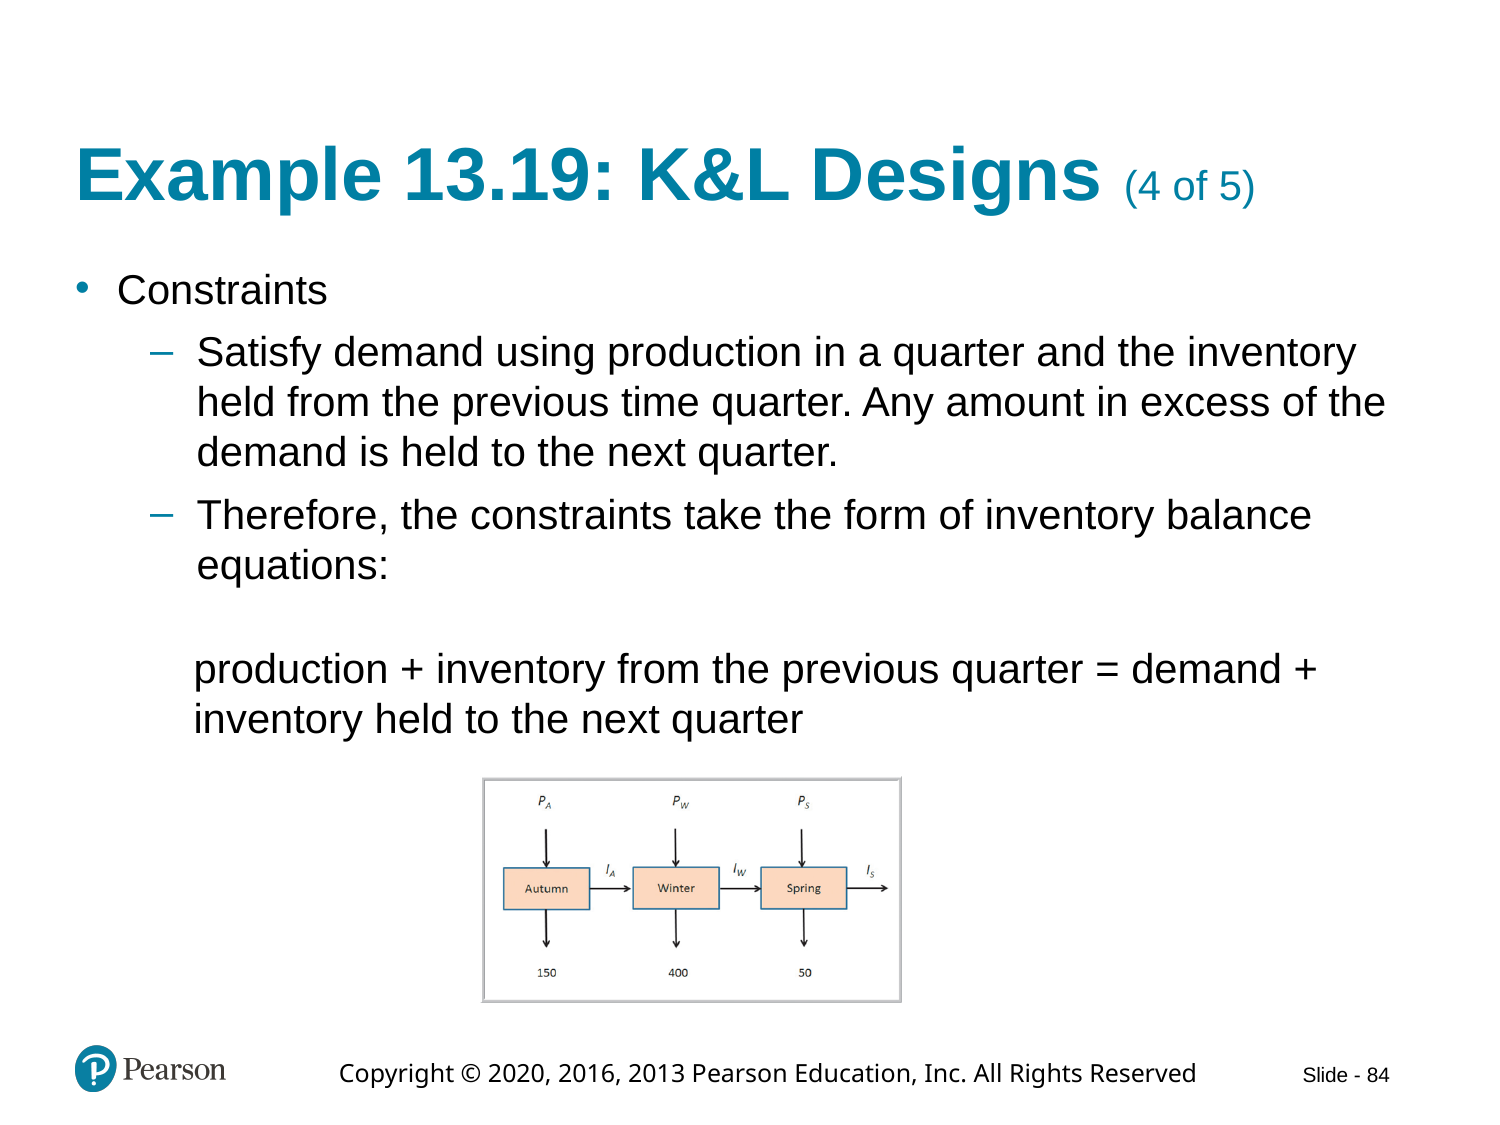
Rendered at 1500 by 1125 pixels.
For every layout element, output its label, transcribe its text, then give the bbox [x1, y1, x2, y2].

picture [101, 1045, 226, 1092]
list Constraints Satisfy demand using production in a quarter and the inventory held from the previous time quarter. Any amount in excess of the demand is held to the next quarter. Therefore, the constraints take the form of inventory balance equations: [75, 262, 1425, 628]
list production + inventory from the previous quarter = demand + inventory held to the next quarter [193, 641, 1419, 755]
picture [479, 775, 902, 1003]
title Example 13.19: K&L Designs (4 of 5) [75, 35, 1425, 216]
picture [75, 1078, 86, 1092]
picture [75, 1045, 90, 1061]
picture [83, 1054, 109, 1079]
